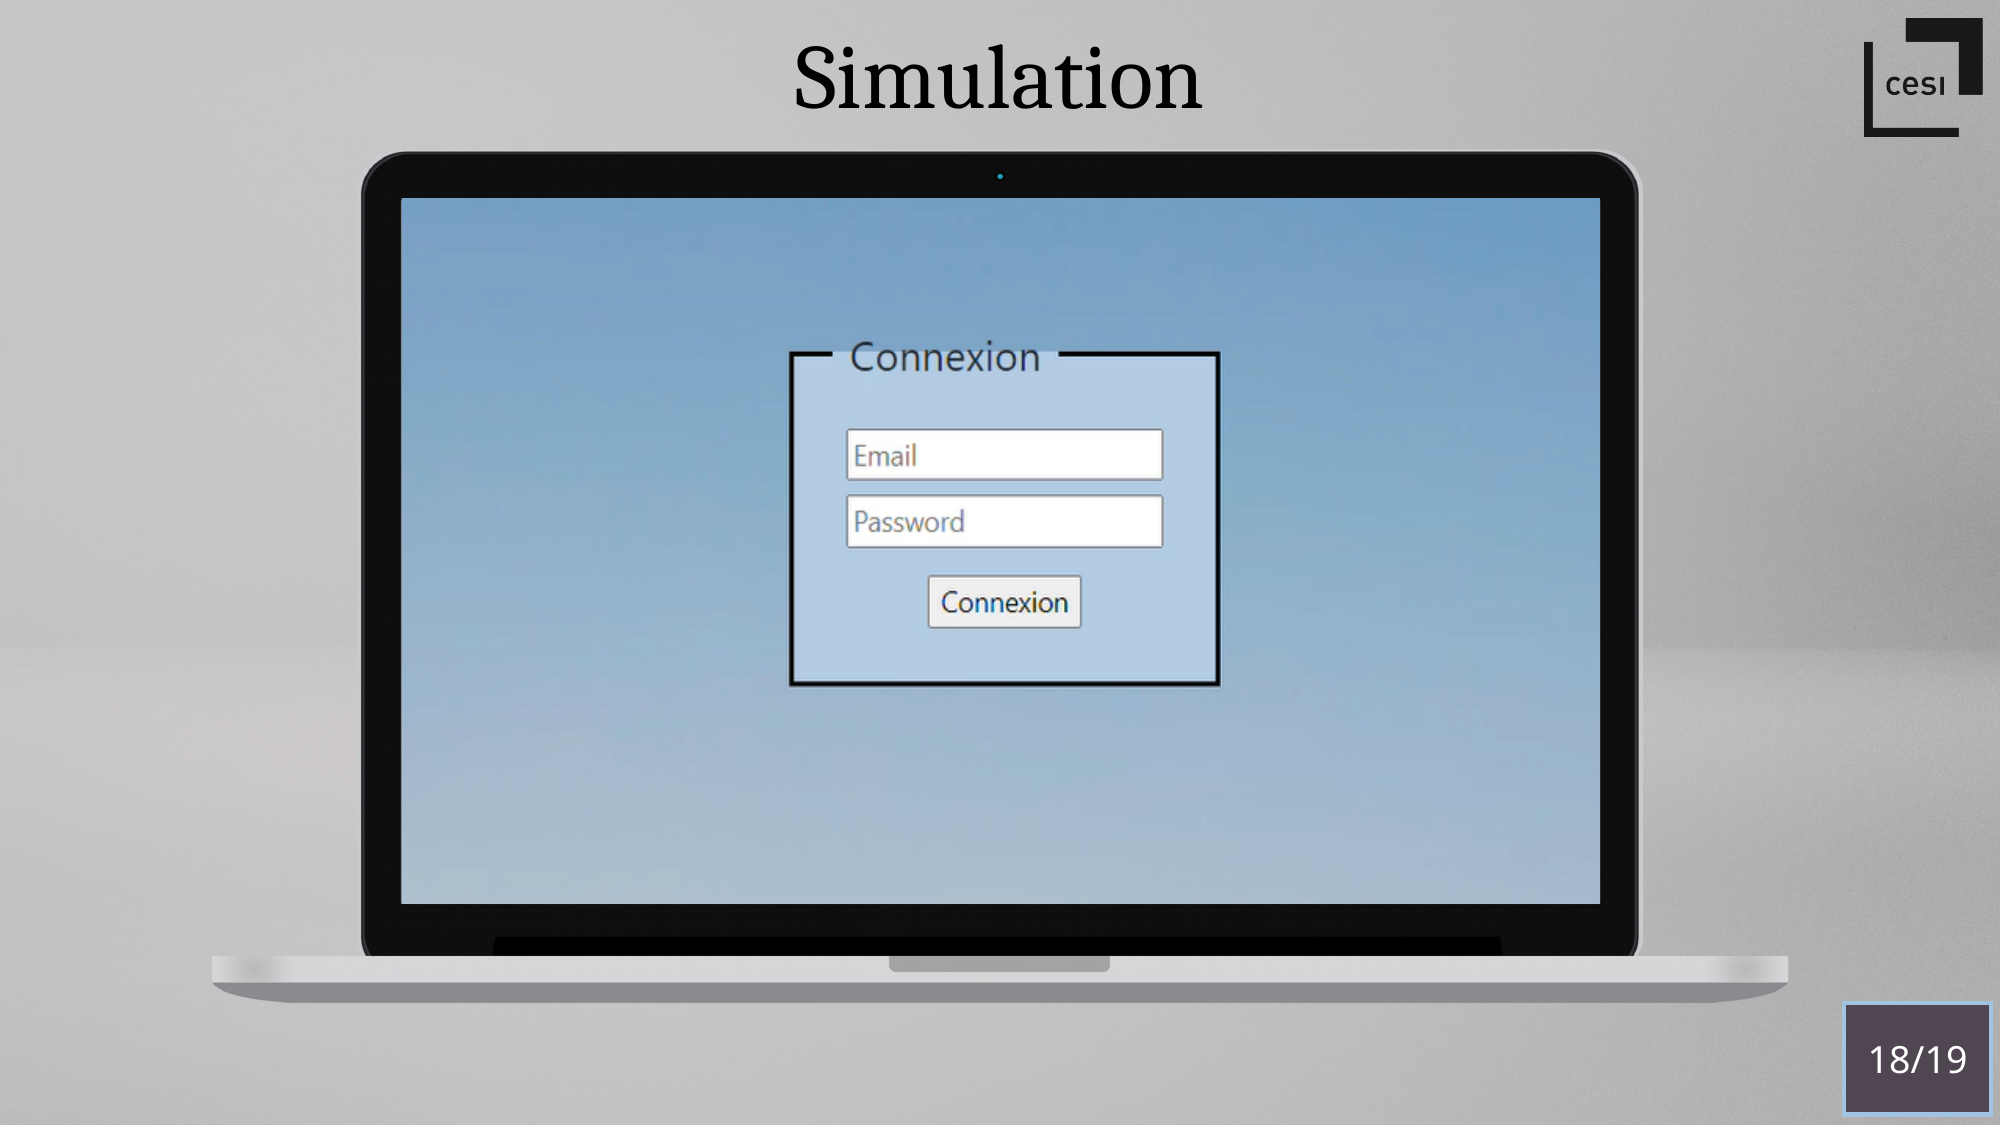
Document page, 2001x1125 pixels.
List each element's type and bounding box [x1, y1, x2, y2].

picture [1844, 0, 2000, 156]
text_box [0, 0, 2000, 1125]
